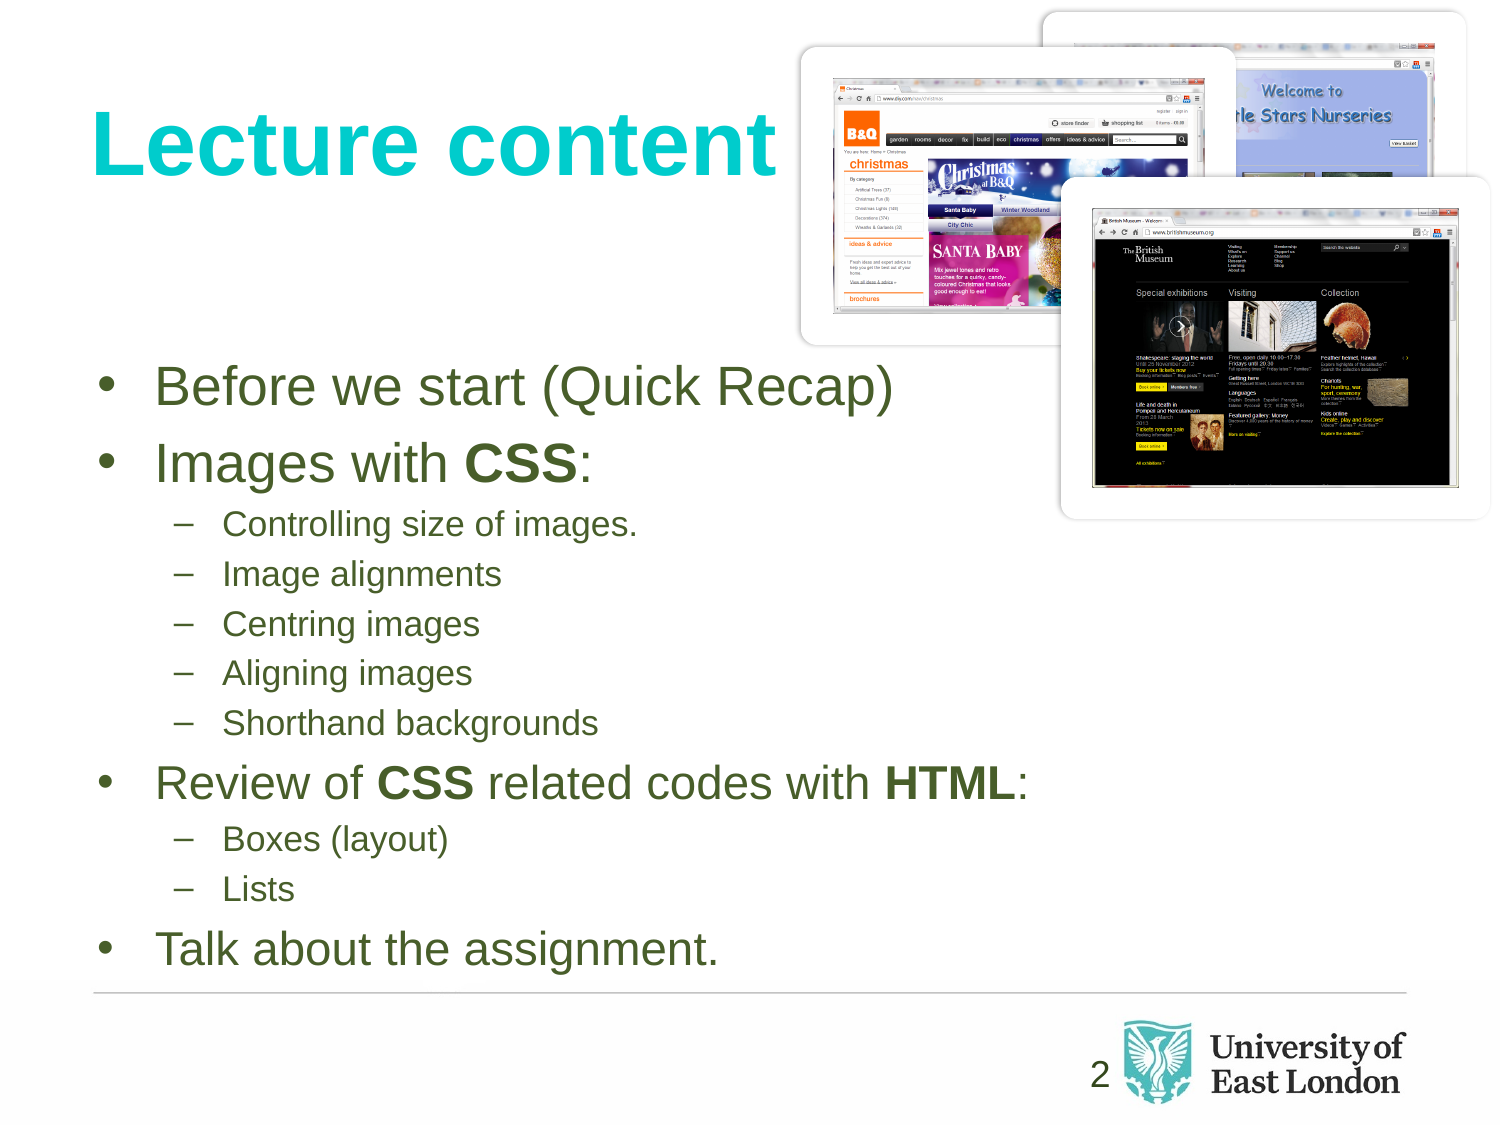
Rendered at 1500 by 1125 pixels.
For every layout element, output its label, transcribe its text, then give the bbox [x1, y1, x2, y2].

list Before we start (Quick Recap) Images with CSS: Controlling size of images. Image alignments Centring images Aligning images Shorthand backgrounds Review of CSS related codes with HTML: Boxes (layout) Lists Talk about the assignment. [82, 246, 1432, 989]
picture [0, 980, 1500, 1125]
picture [832, 42, 1459, 489]
text_box 2 [1074, 1042, 1425, 1103]
title Lecture content [75, 45, 805, 233]
